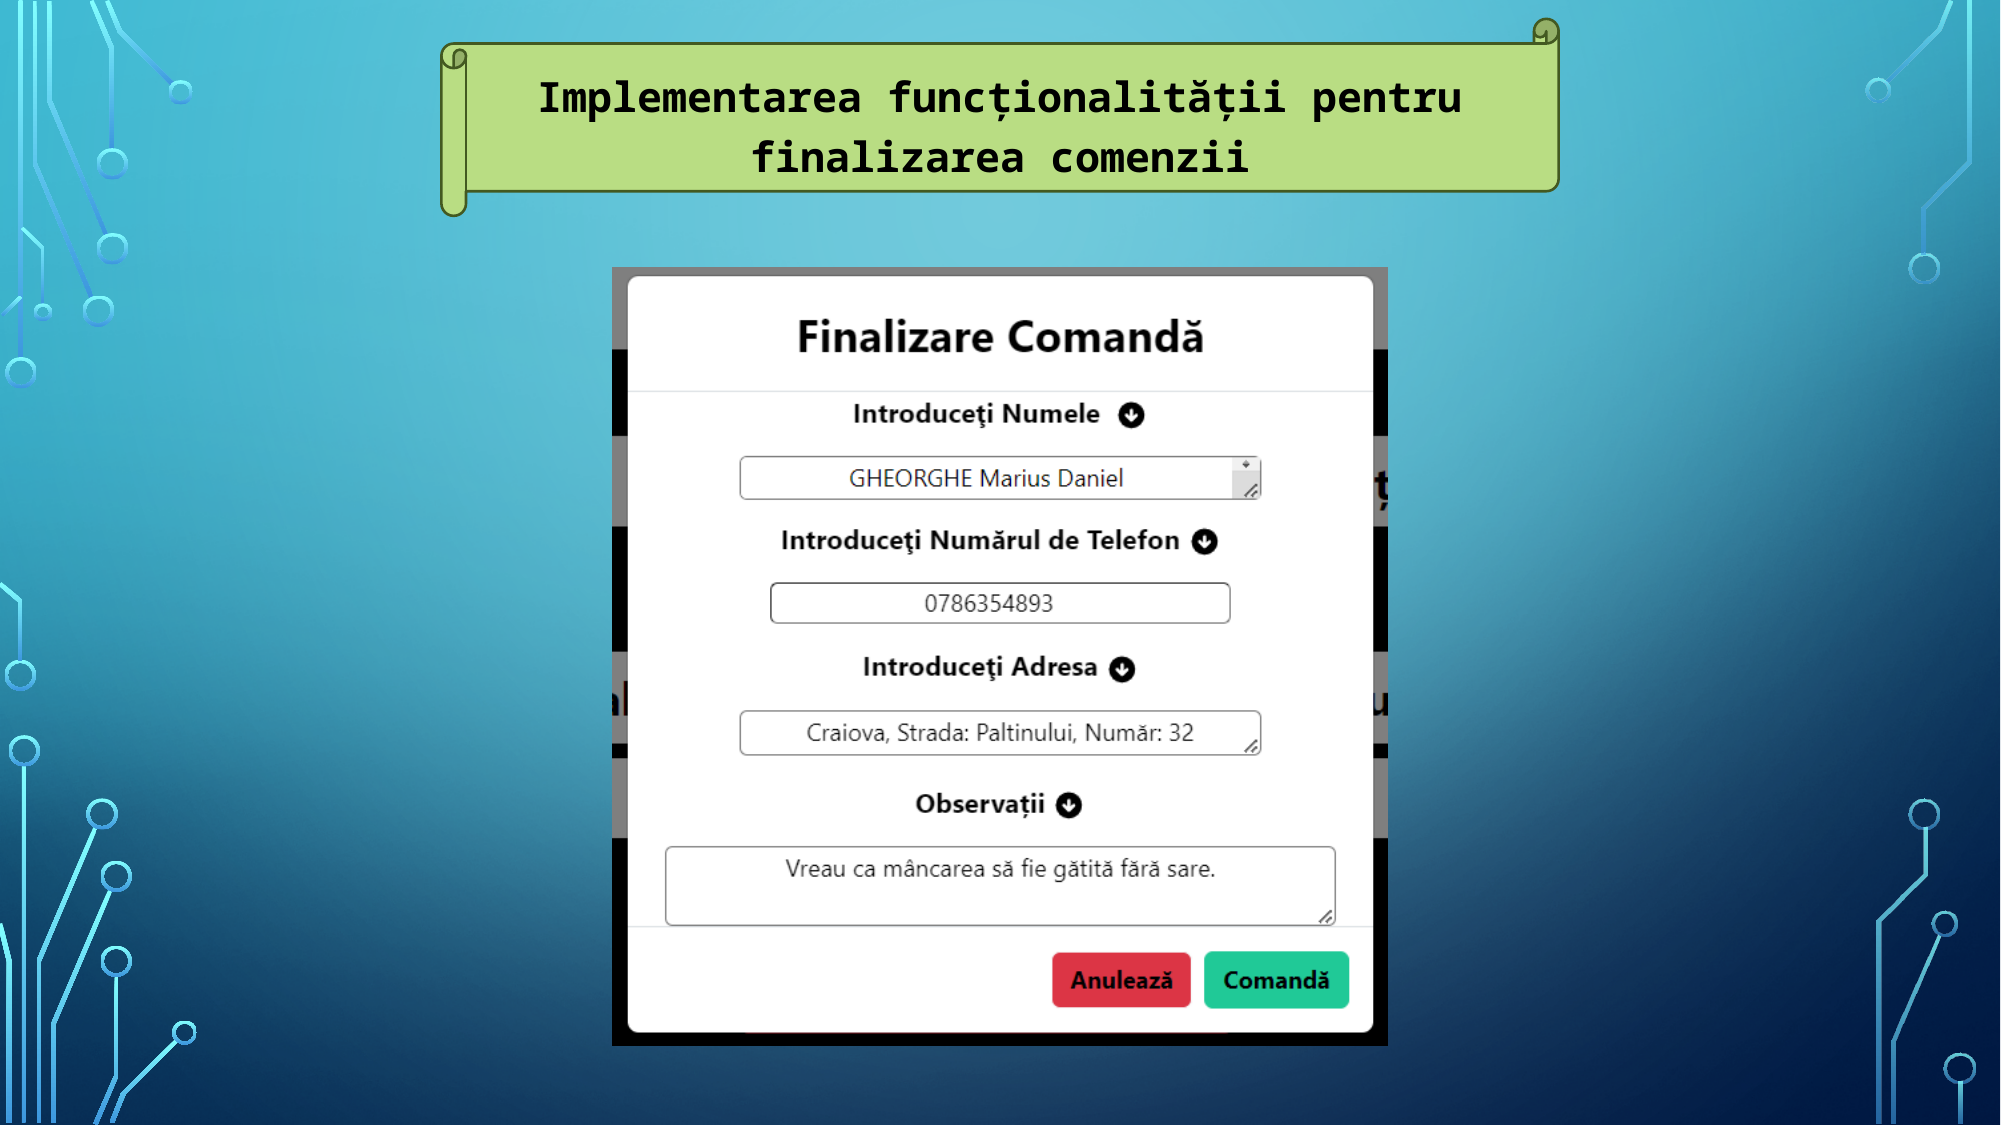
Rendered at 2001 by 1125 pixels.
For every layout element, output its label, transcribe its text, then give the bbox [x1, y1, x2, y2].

text_box [440, 182, 1560, 218]
list Implementarea funcționalității pentru finalizarea comenzii [413, 53, 1587, 182]
picture [611, 266, 1389, 1046]
text_box [440, 17, 1560, 53]
